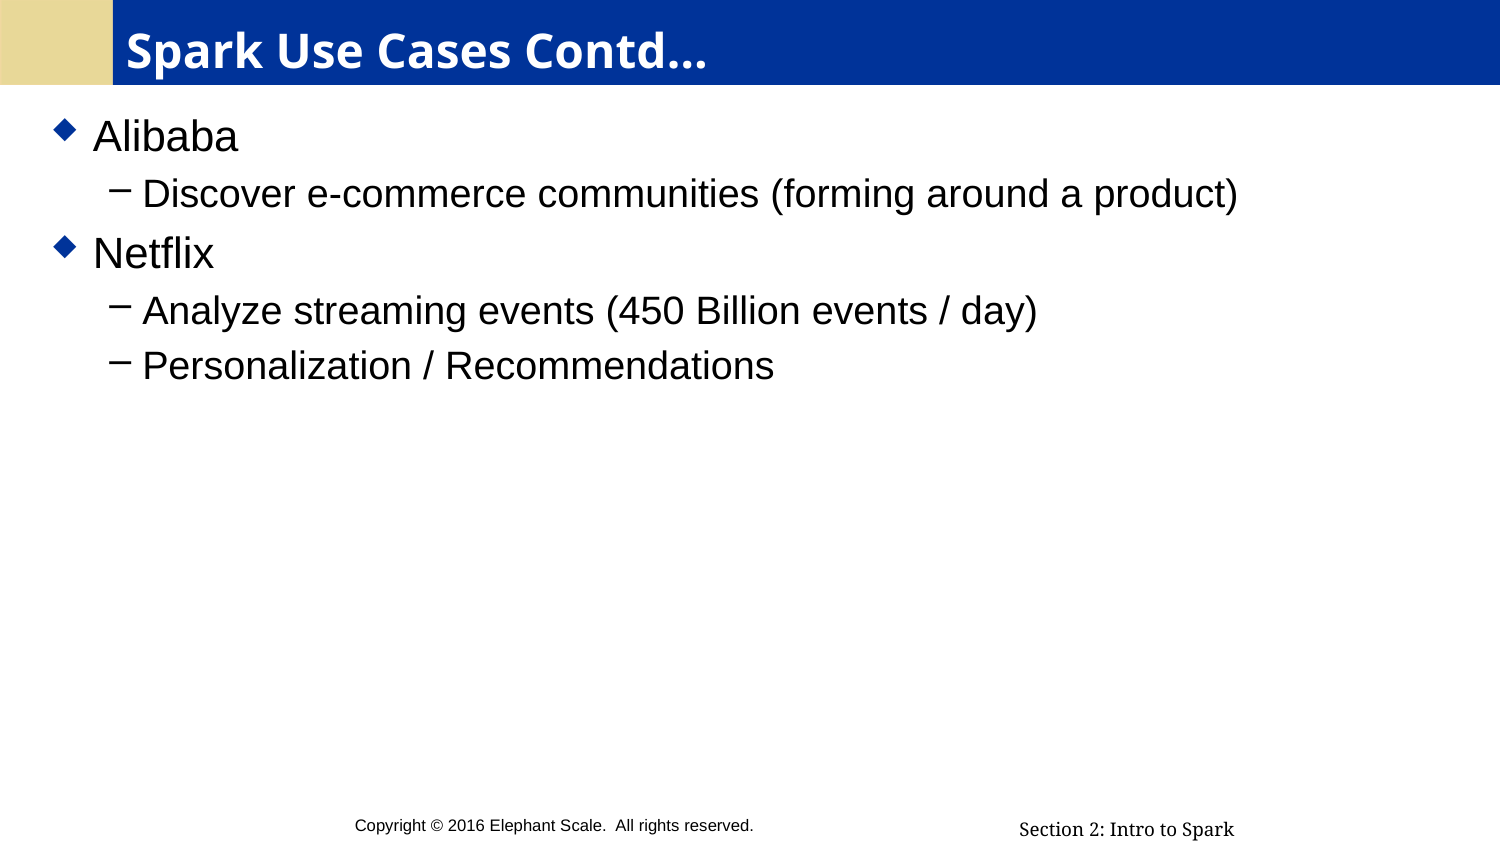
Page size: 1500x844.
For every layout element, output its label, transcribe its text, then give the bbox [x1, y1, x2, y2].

list Alibaba Discover e-commerce communities (forming around a product) Netflix Analyze streaming events (450 Billion events / day) Personalization / Recommendations [37, 100, 1463, 796]
title Spark Use Cases Contd… [112, 0, 1500, 86]
picture [0, 0, 112, 85]
footer Copyright © 2016 Elephant Scale. All rights reserved. [200, 813, 909, 836]
